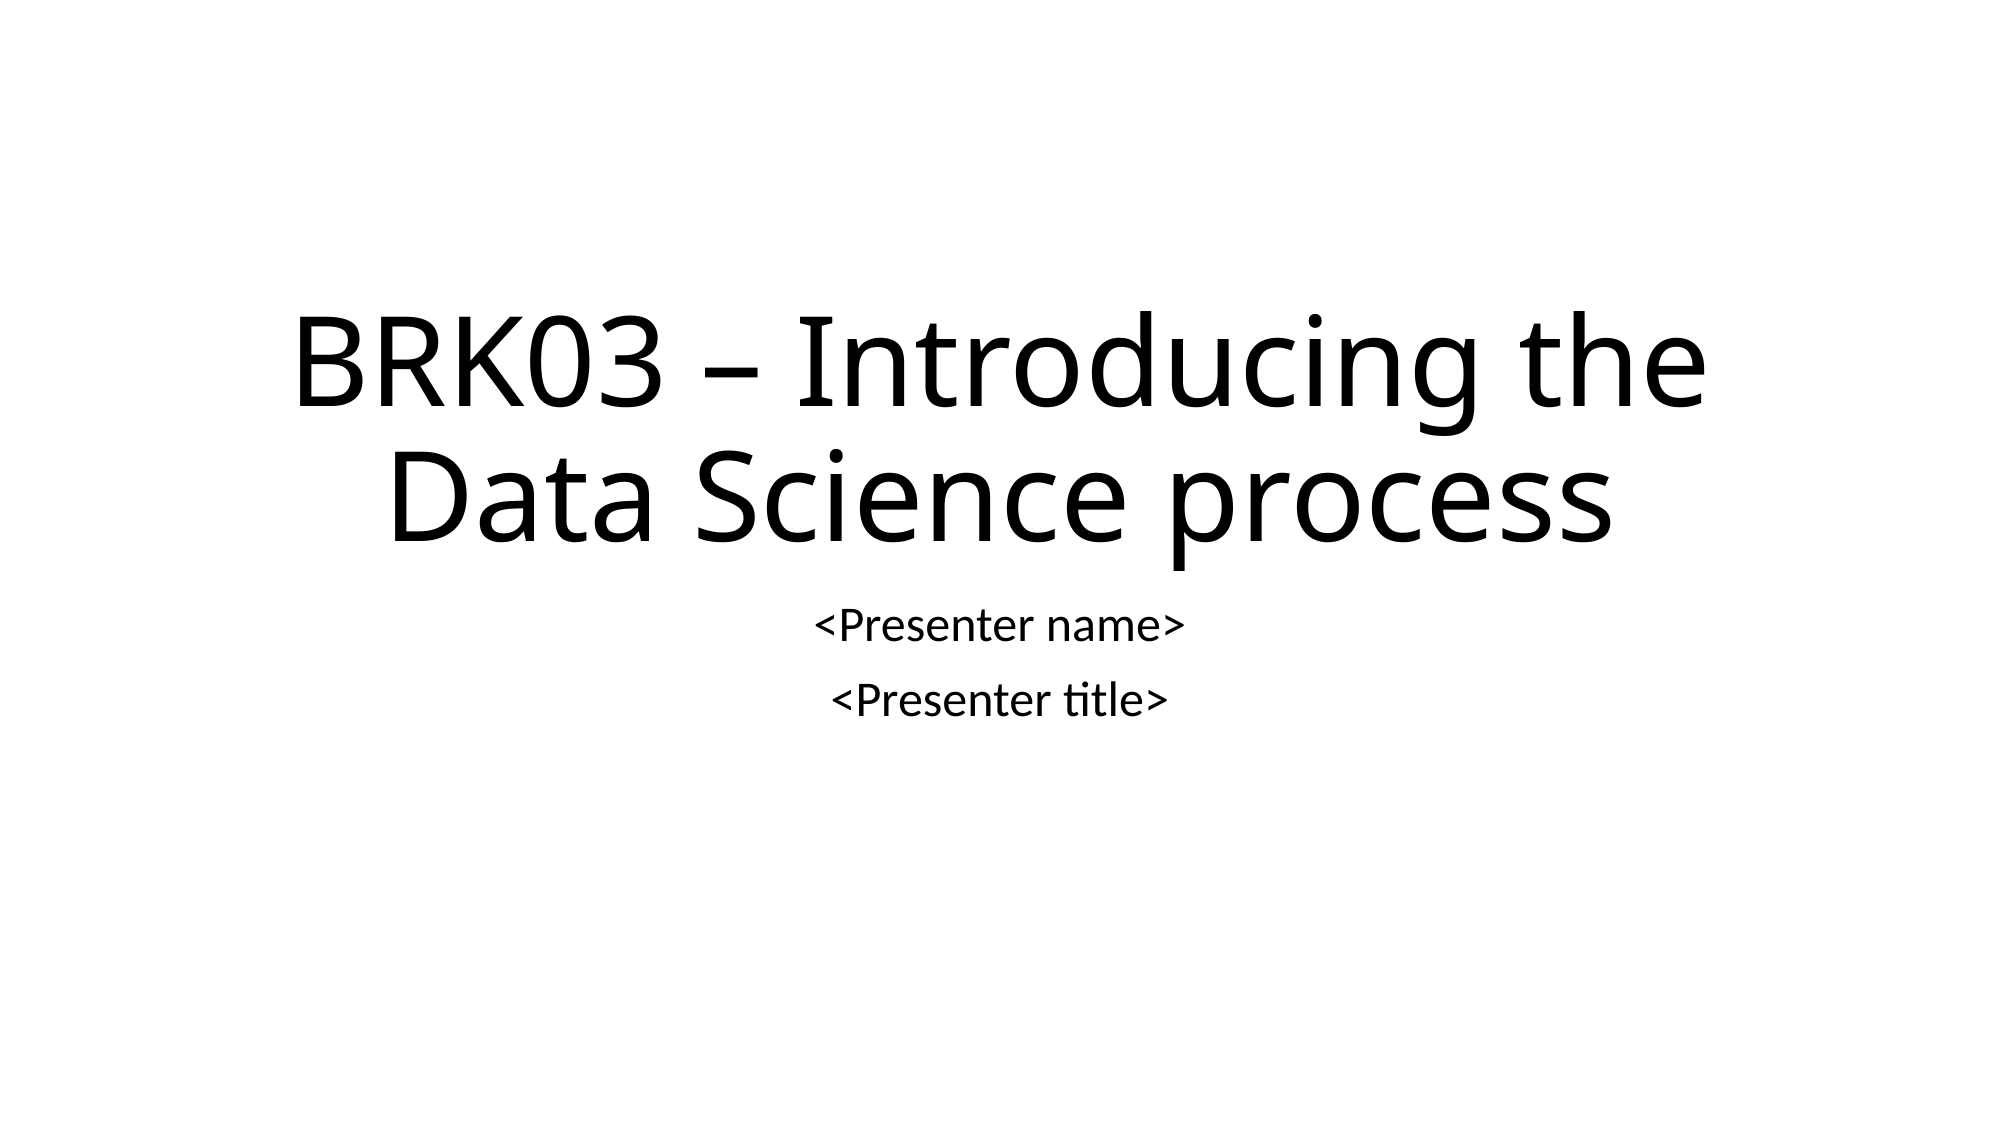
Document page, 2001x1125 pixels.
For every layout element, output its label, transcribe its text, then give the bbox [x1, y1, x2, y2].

title BRK03 – Introducing the Data Science process [249, 184, 1750, 576]
subtitle <Presenter name> <Presenter title> [249, 590, 1750, 863]
